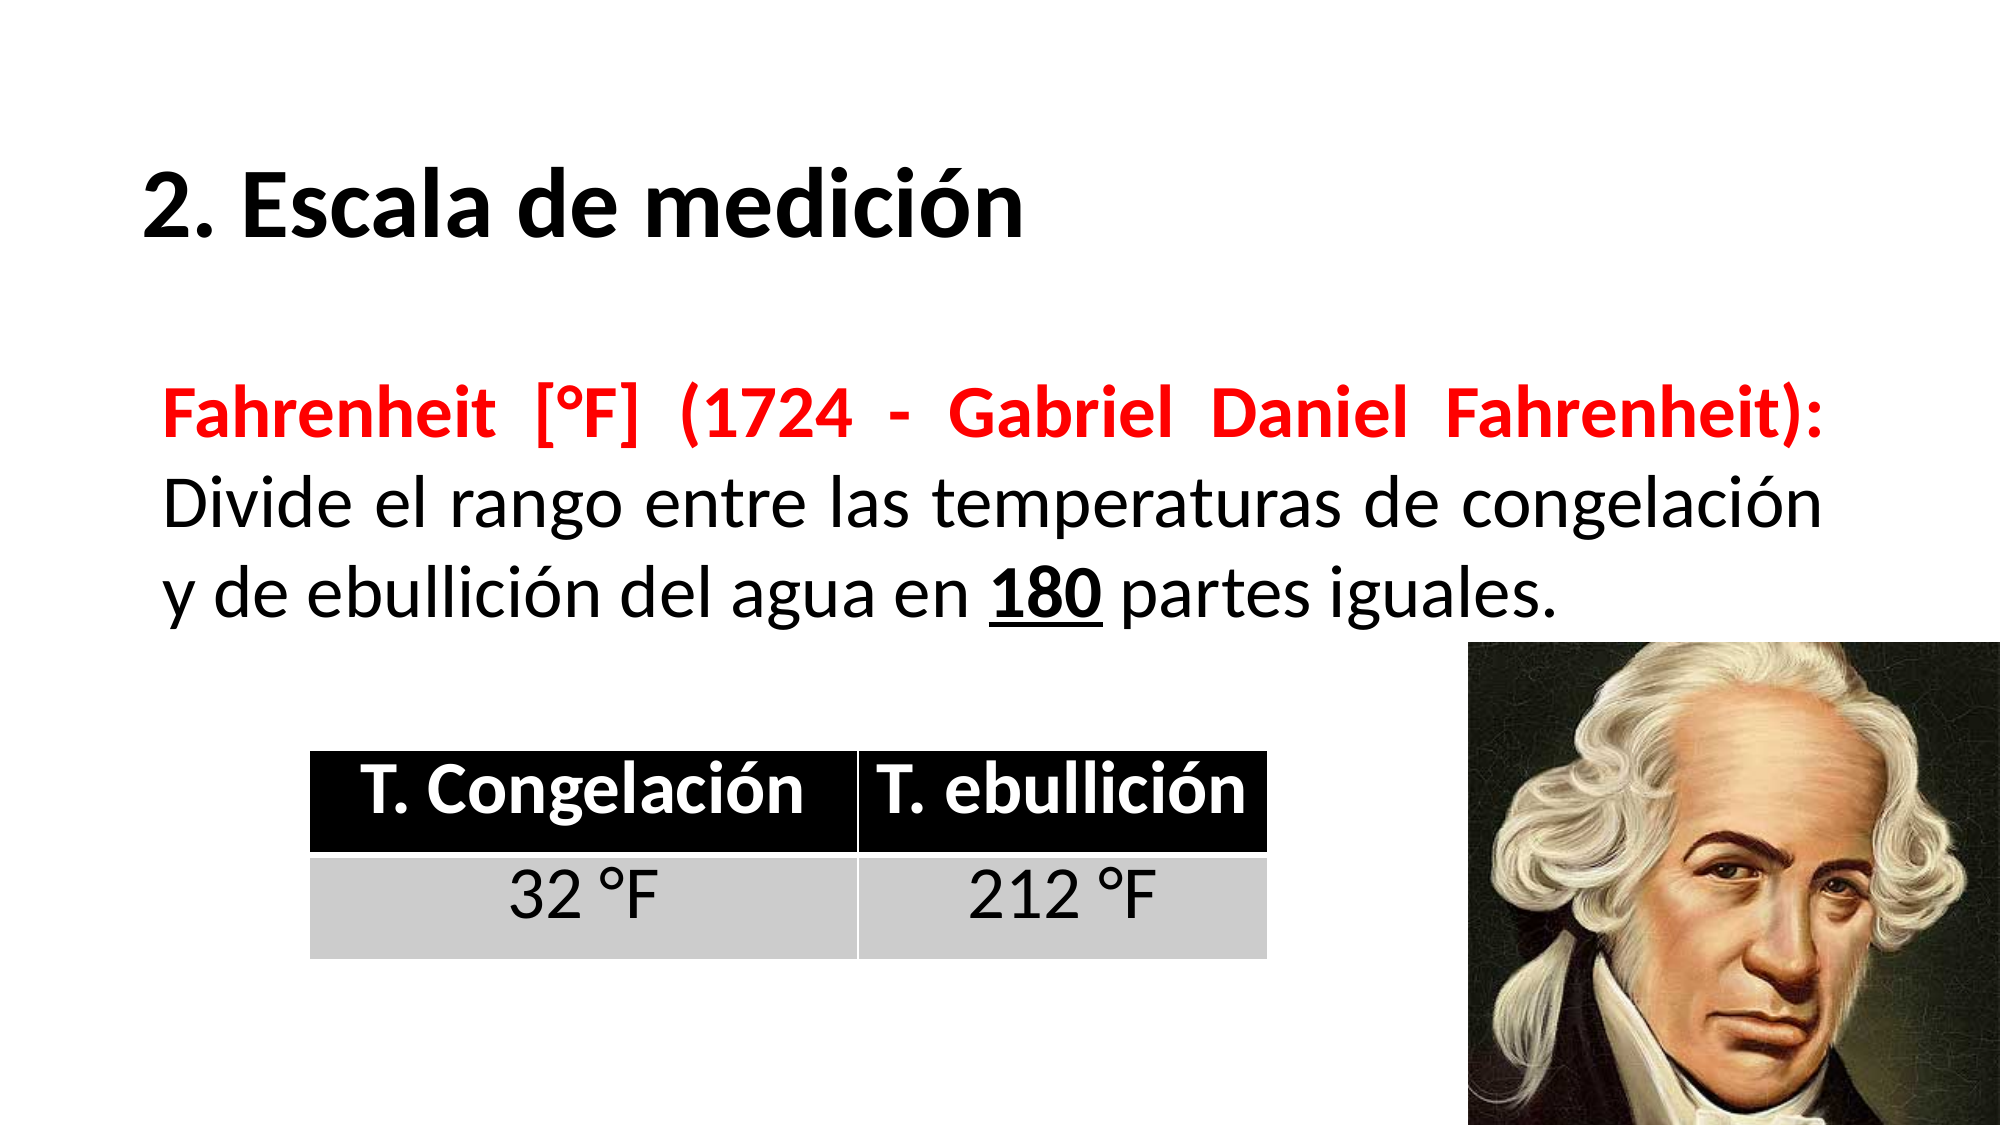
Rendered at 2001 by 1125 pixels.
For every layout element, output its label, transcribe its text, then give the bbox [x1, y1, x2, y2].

text_box 2. Escala de medición [126, 130, 1746, 265]
table_header T. ebullición [859, 751, 1267, 852]
picture [1468, 642, 2000, 1125]
table_cell 32 °F [310, 858, 857, 959]
table_cell 212 °F [859, 858, 1267, 959]
text_box Fahrenheit [°F] (1724 - Gabriel Daniel Fahrenheit): Divide el rango entre las temperaturas de congelación y de ebullición del agua en 180 partes iguales. [147, 355, 1841, 640]
table_header T. Congelación [310, 751, 857, 852]
